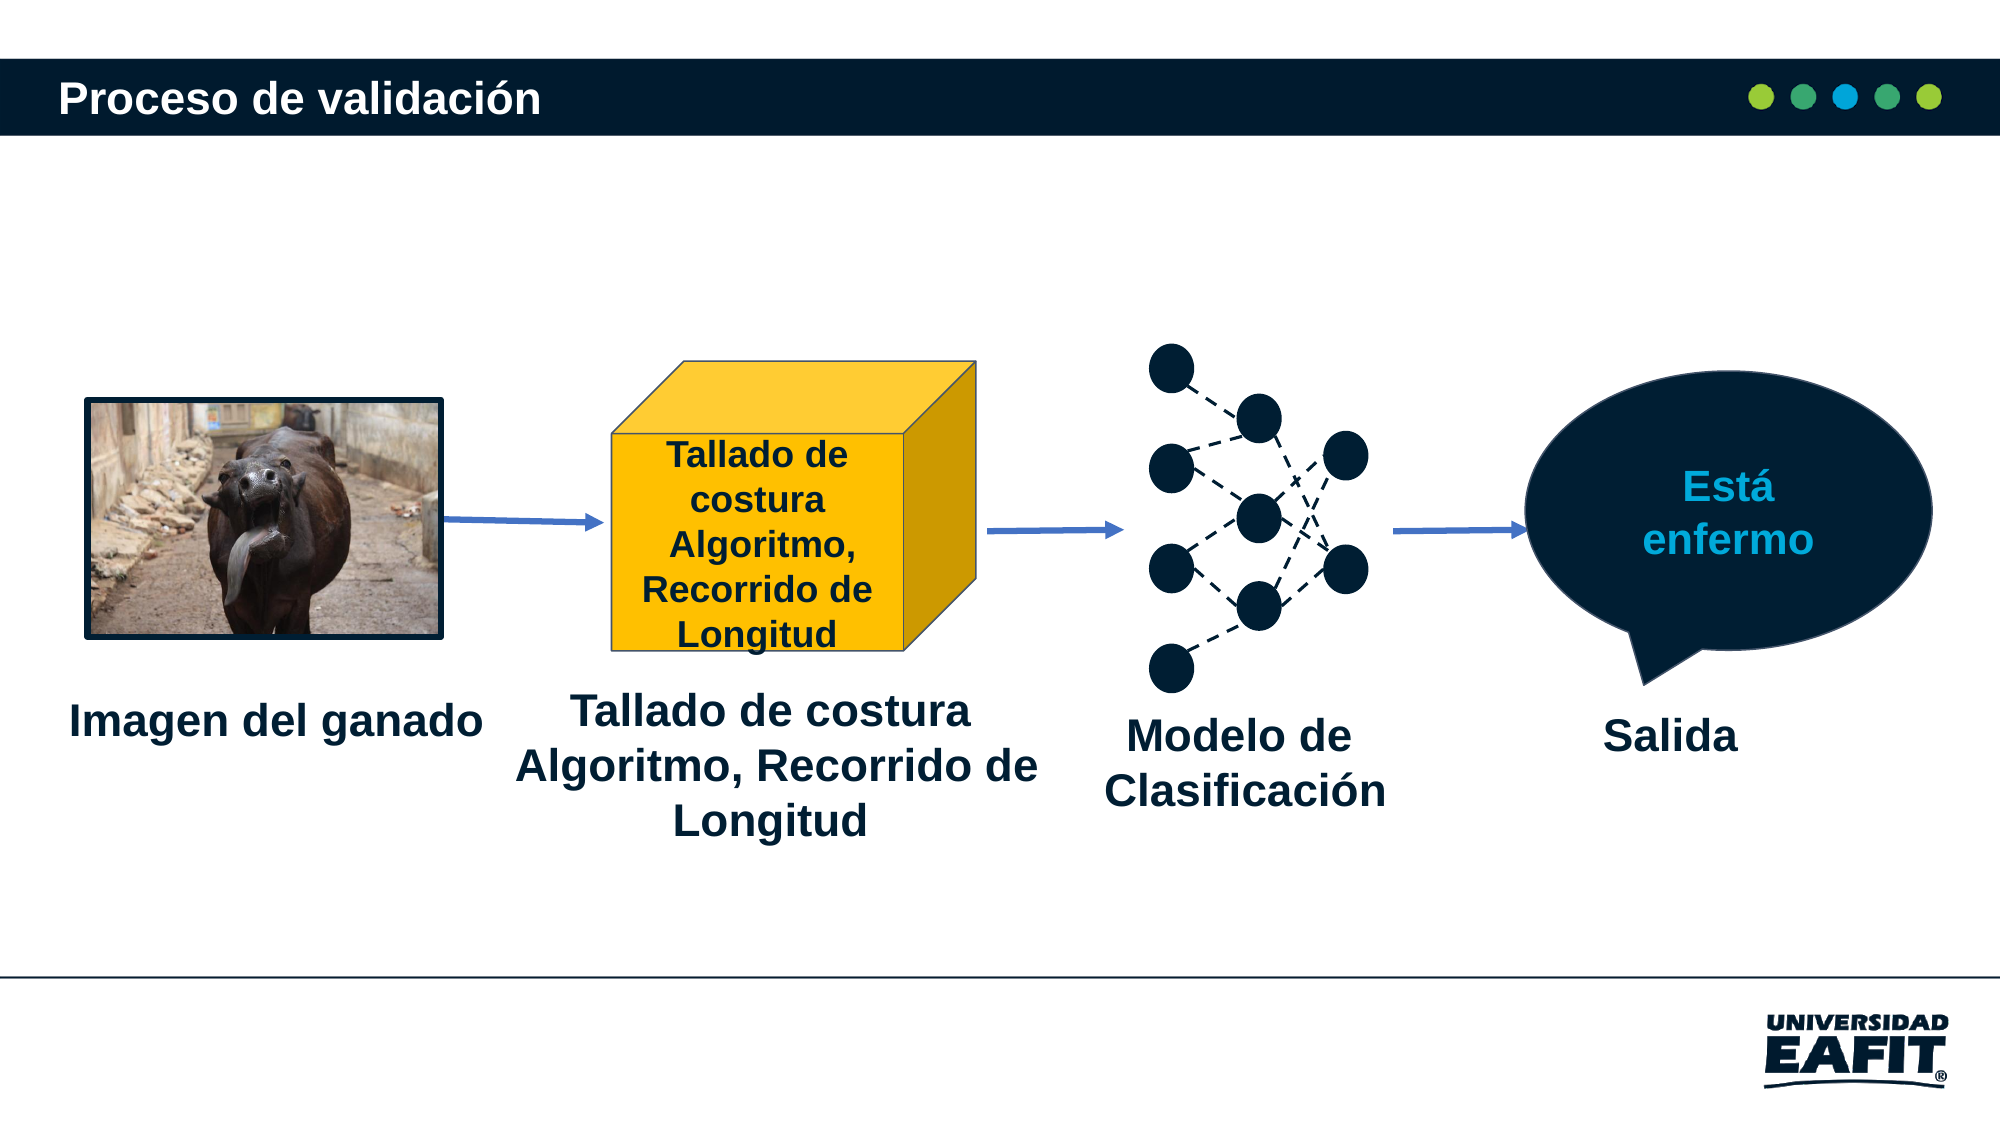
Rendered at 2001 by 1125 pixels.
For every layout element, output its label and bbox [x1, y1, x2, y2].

text_box [1148, 343, 1369, 694]
picture [0, 0, 2000, 1125]
text_box [441, 518, 605, 523]
